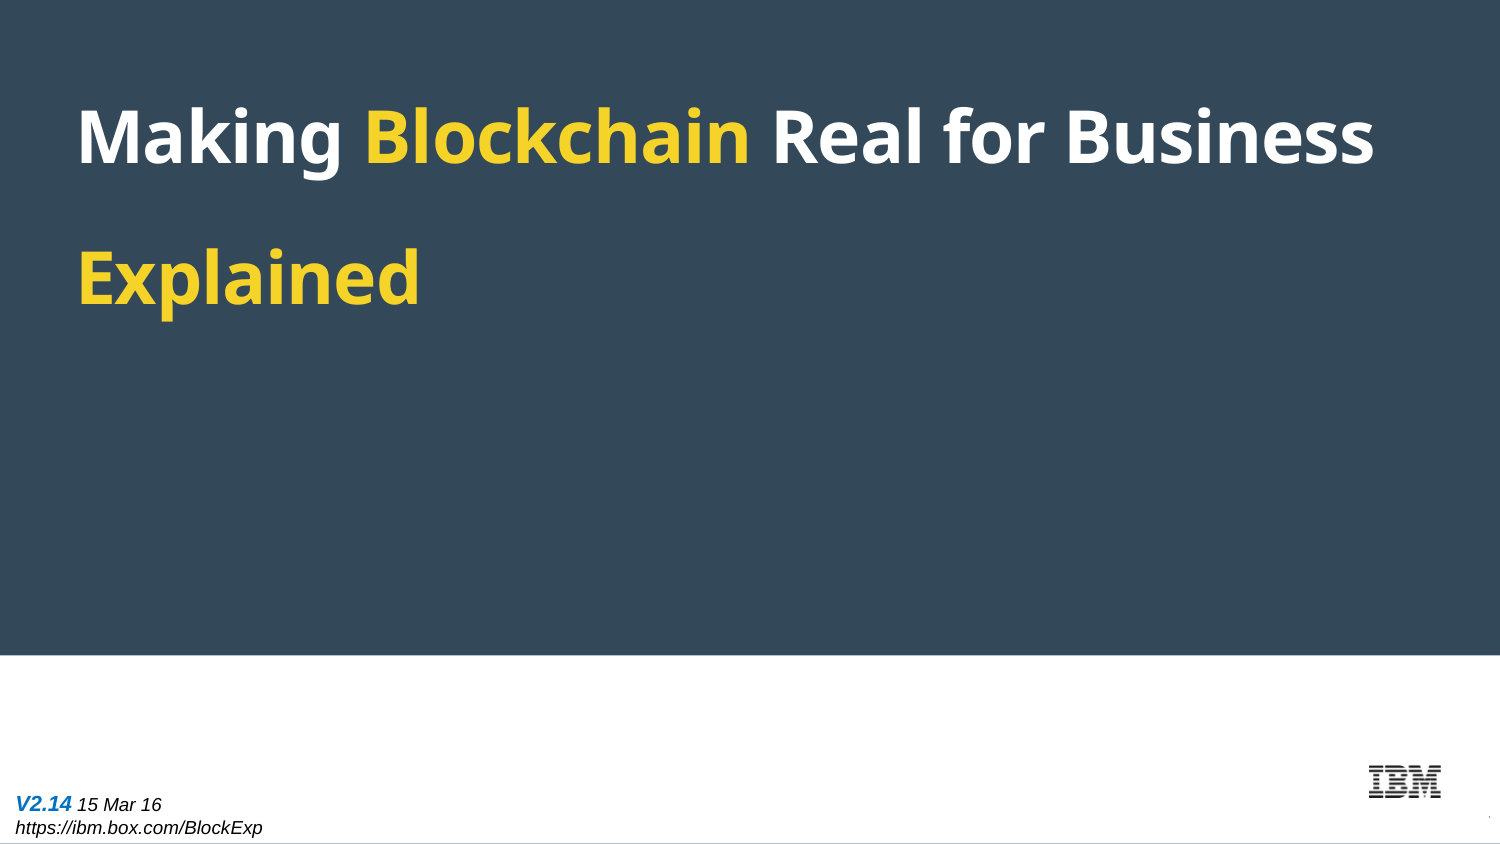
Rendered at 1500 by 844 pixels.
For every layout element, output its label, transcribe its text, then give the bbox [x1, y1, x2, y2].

slide_number 1 [1488, 811, 1500, 823]
picture [1369, 765, 1441, 798]
title Making Blockchain Real for Business Explained [59, 99, 1437, 447]
text_box V2.14 15 Mar 16 https://ibm.box.com/BlockExp [0, 781, 278, 844]
